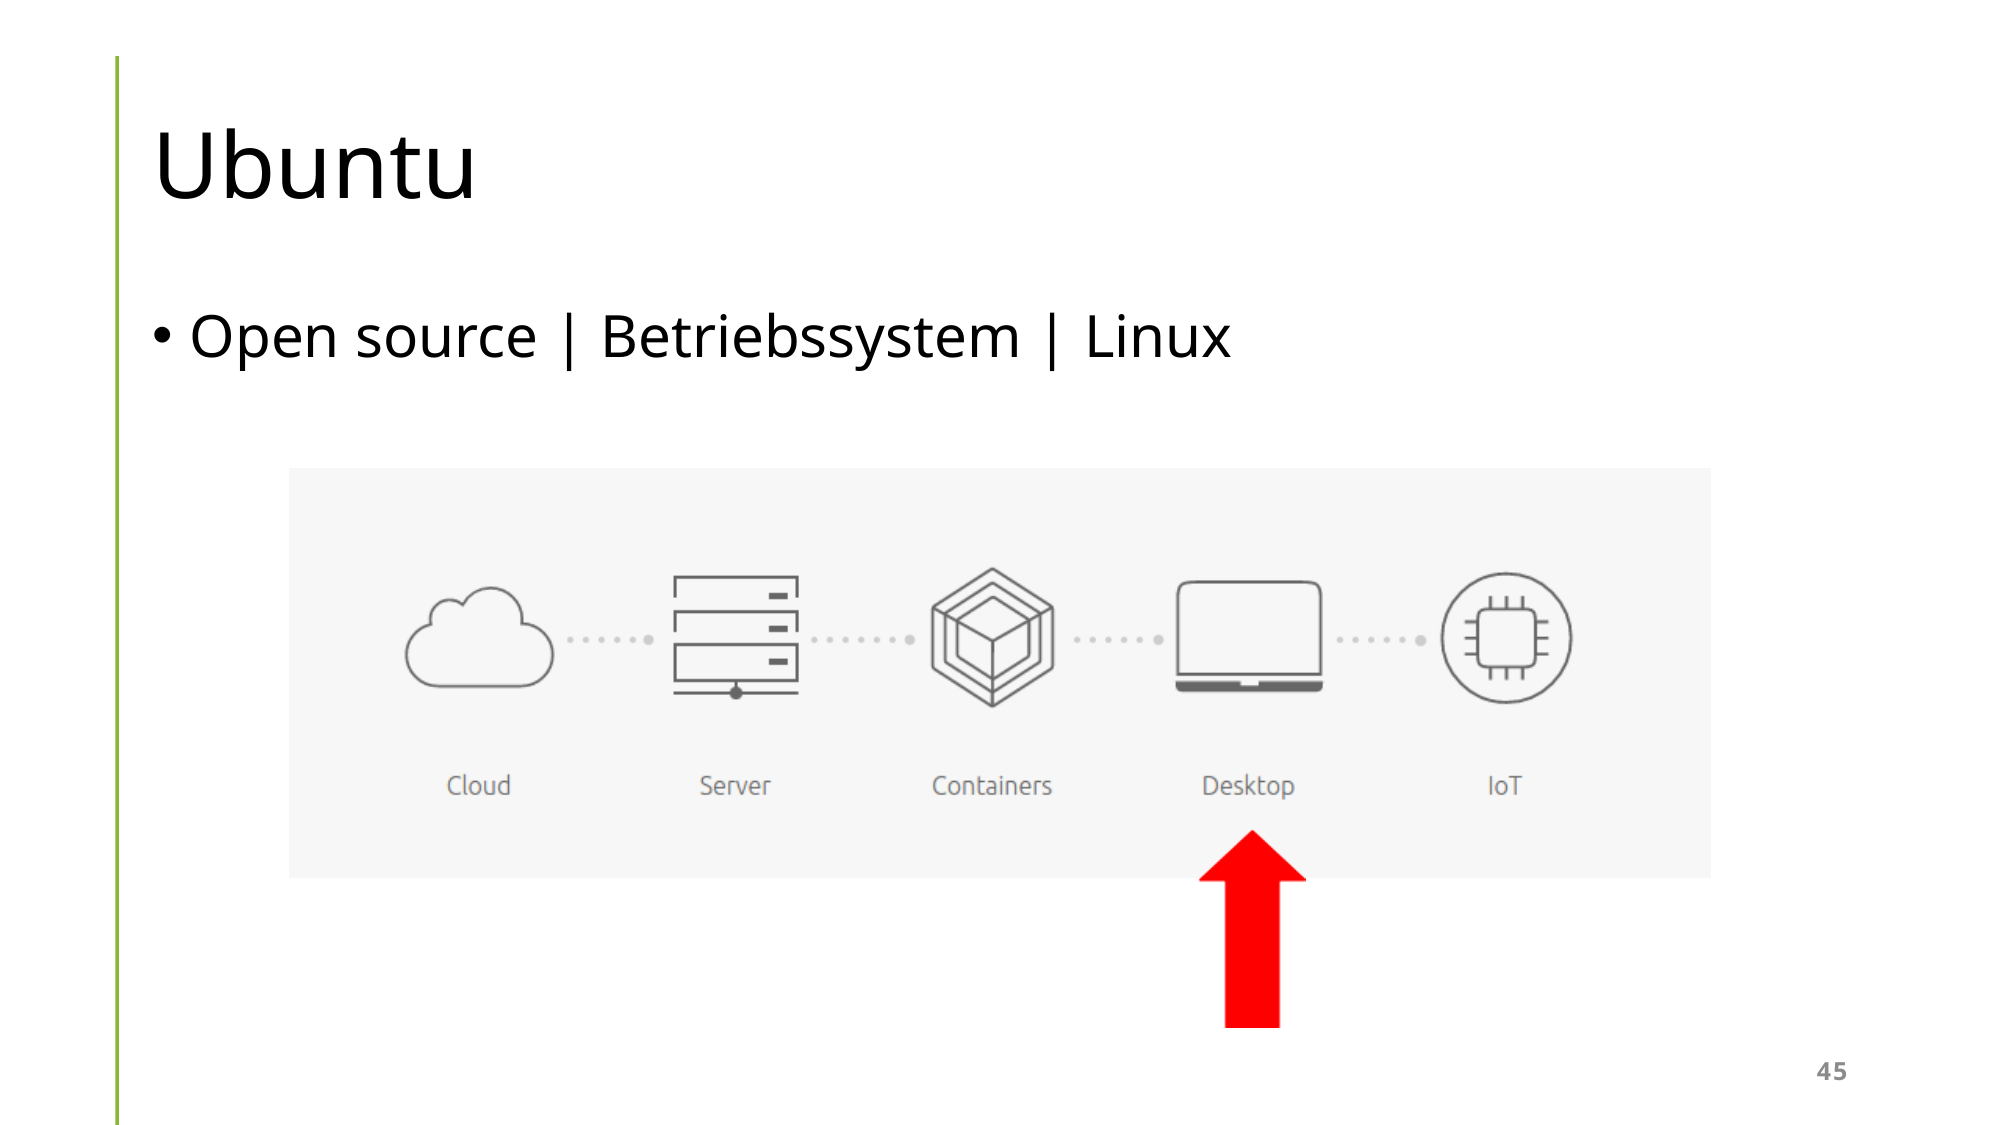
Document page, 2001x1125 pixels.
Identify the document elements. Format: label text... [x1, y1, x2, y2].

picture [289, 468, 1711, 1028]
slide_number 45 [1412, 1042, 1863, 1103]
list Open source | Betriebssystem | Linux [137, 299, 1863, 1014]
title Ubuntu [137, 59, 1863, 278]
